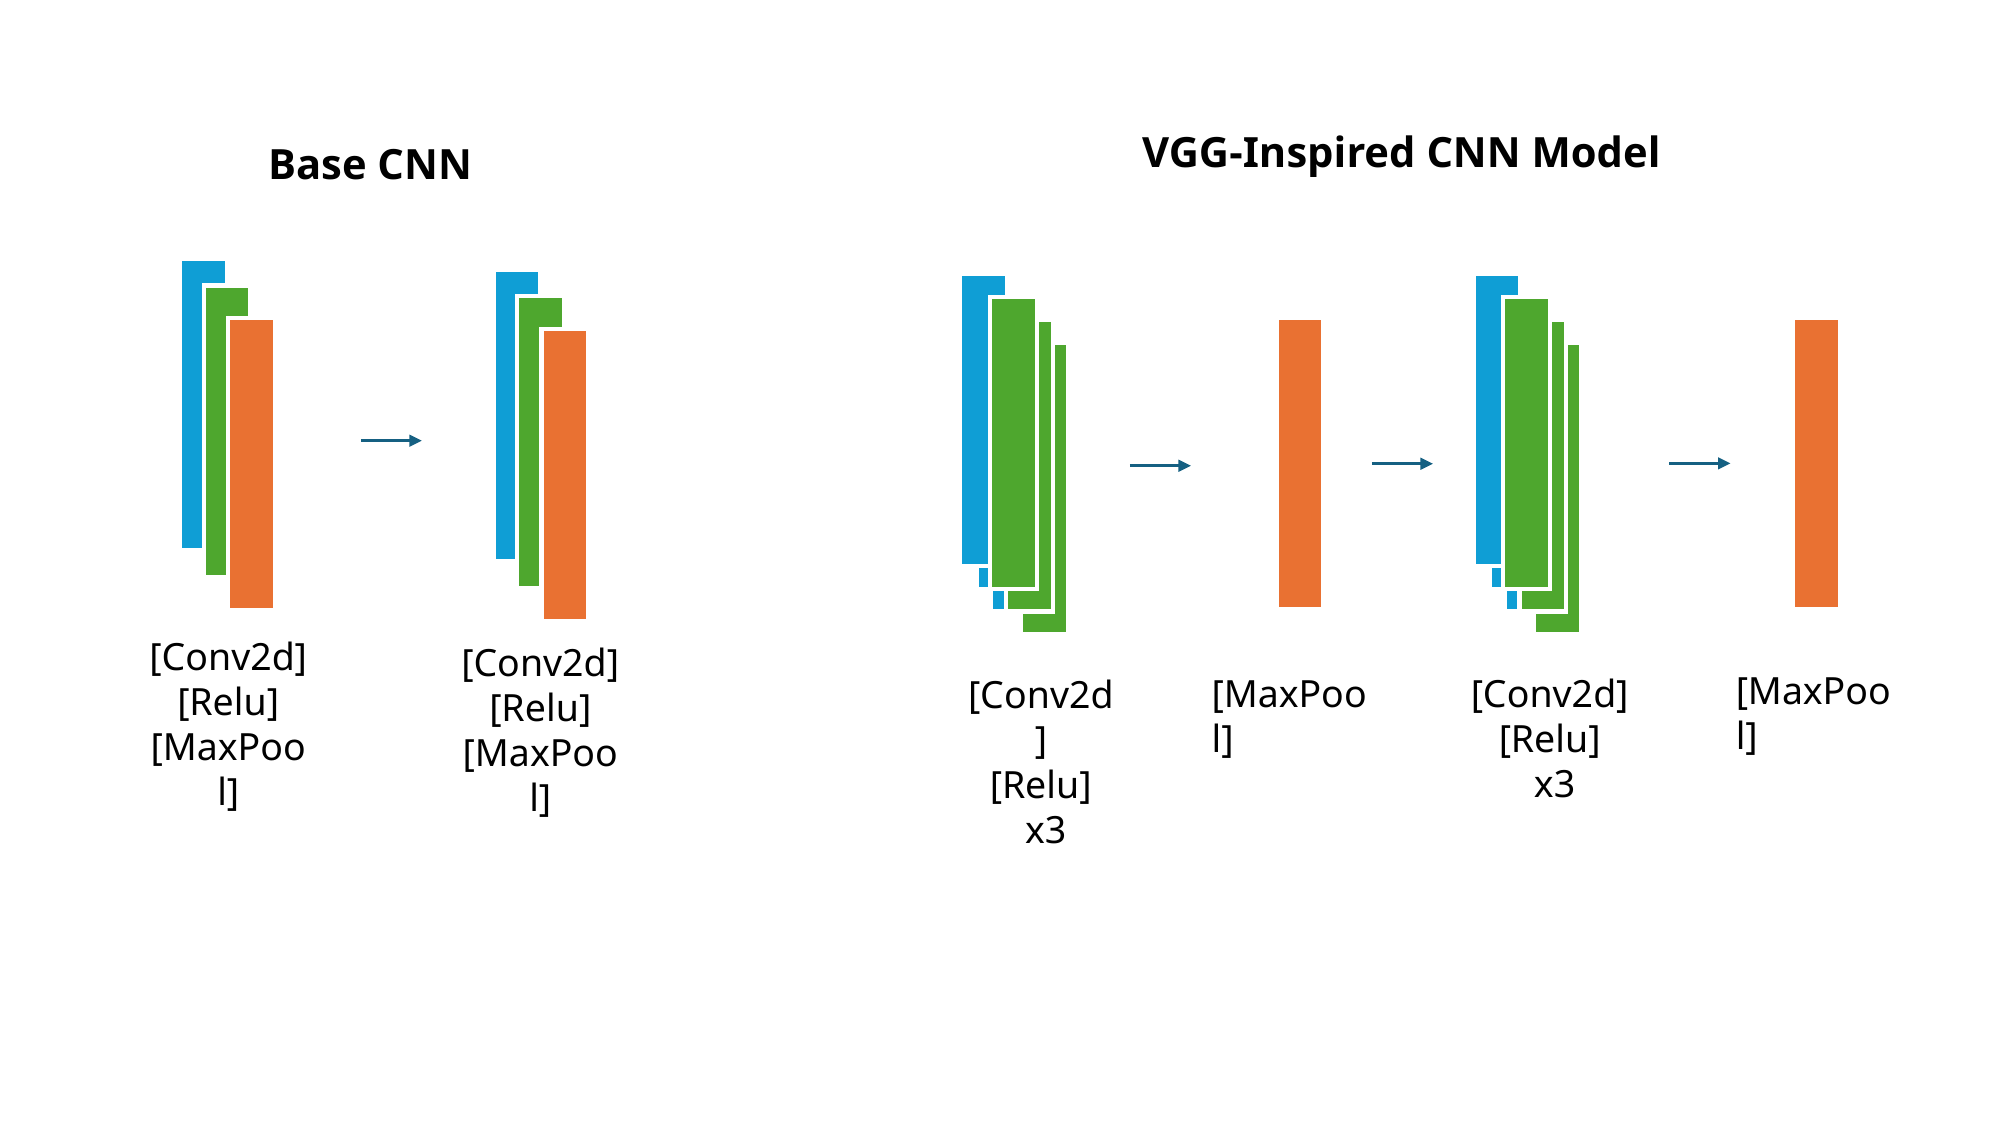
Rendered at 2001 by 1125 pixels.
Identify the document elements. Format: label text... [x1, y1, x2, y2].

text_box [958, 272, 1009, 568]
text_box [988, 295, 1039, 591]
text_box [202, 283, 253, 579]
text_box [Conv2d] [Relu] [MaxPool] [132, 626, 324, 821]
text_box [539, 327, 590, 623]
text_box [515, 294, 566, 590]
text_box [989, 591, 1004, 614]
text_box [MaxPool] [1721, 659, 1912, 765]
text_box [Conv2d] [Relu] x3 [1454, 662, 1645, 813]
text_box [1532, 341, 1583, 637]
text_box [226, 316, 277, 612]
text_box Base CNN [253, 130, 1254, 196]
text_box [1501, 295, 1552, 591]
text_box [1503, 591, 1517, 614]
text_box [1004, 318, 1055, 614]
text_box [1791, 315, 1842, 611]
text_box [MaxPool] [1196, 662, 1388, 768]
text_box [178, 257, 229, 552]
text_box [1274, 315, 1325, 611]
text_box [1488, 568, 1501, 591]
text_box [Conv2d] [Relu] x3 [951, 663, 1130, 859]
text_box [Conv2d] [Relu] [MaxPool] [445, 631, 636, 827]
text_box [974, 568, 988, 591]
text_box [1472, 272, 1523, 568]
text_box [1019, 341, 1070, 637]
text_box [1517, 318, 1568, 614]
text_box [491, 267, 542, 563]
text_box VGG-Inspired CNN Model [1127, 117, 1972, 183]
